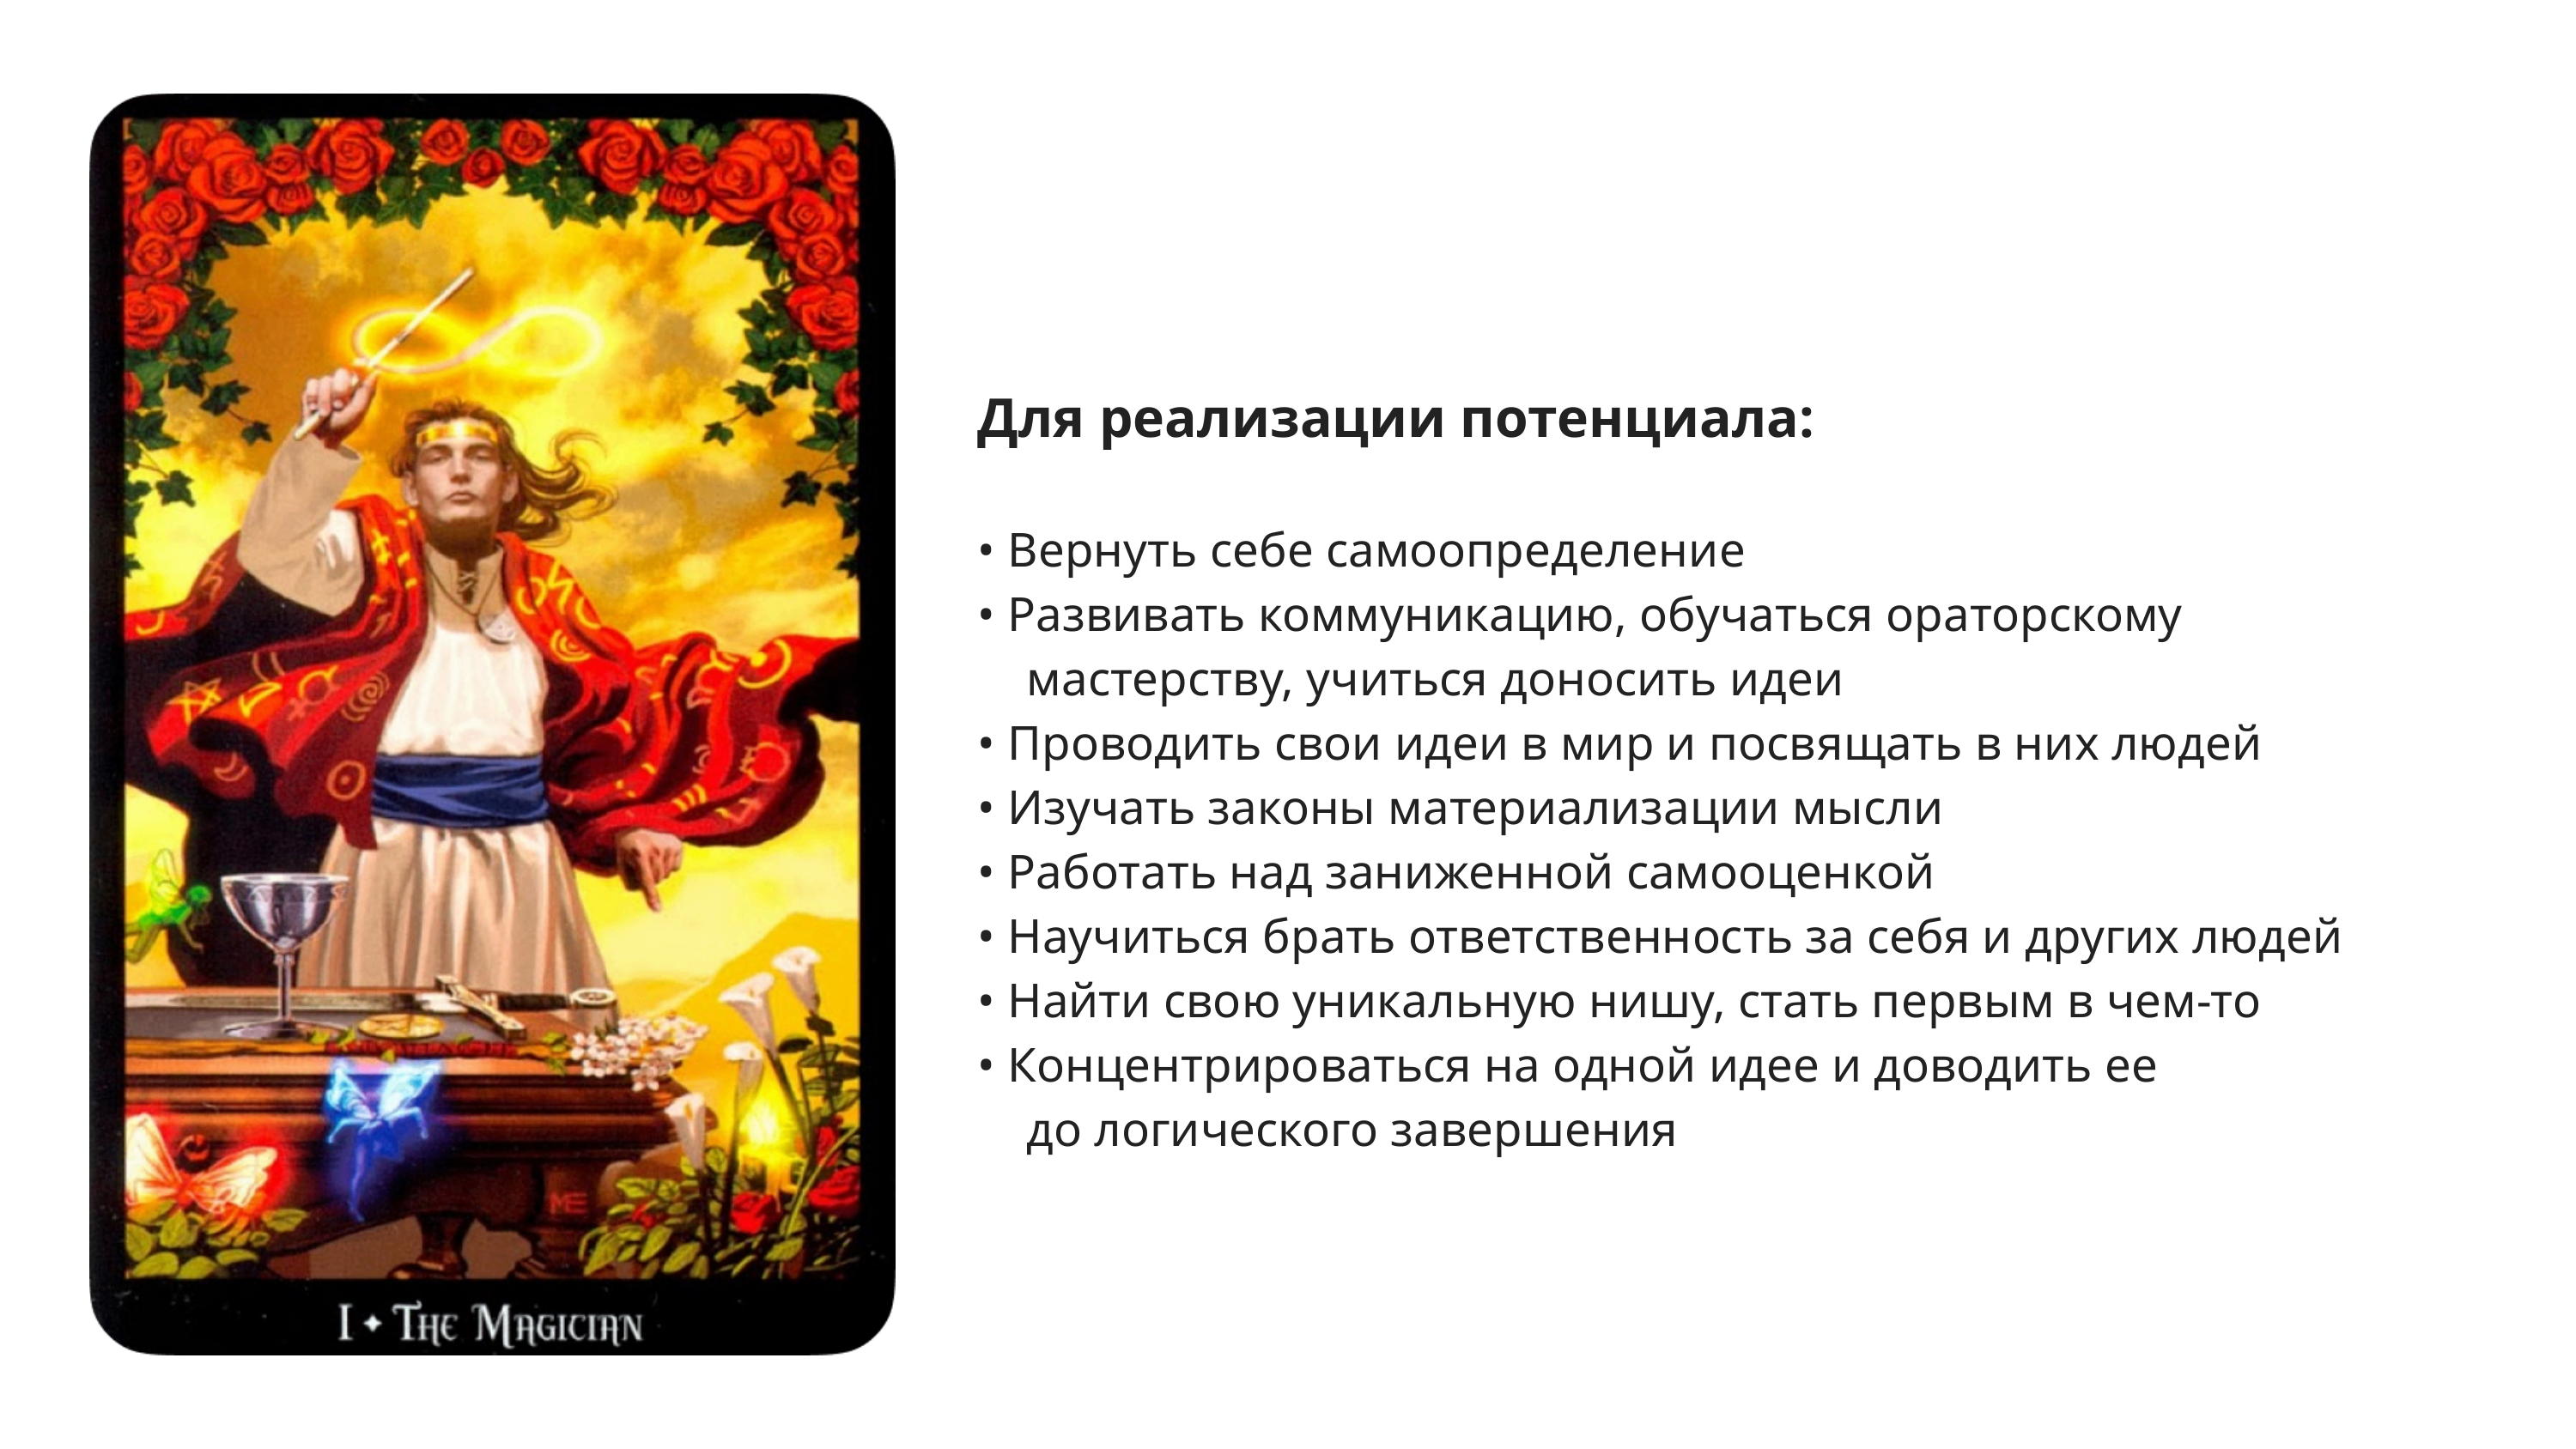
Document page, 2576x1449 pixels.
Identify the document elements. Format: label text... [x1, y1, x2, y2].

picture [89, 94, 896, 1355]
text_box Для реализации потенциала: • Вернуть себе самоопределение • Развивать коммуникацию, обучаться ораторскому мастерству, учиться доносить идеи • Проводить свои идеи в мир и посвящать в них людей • Изучать законы материализации мысли • Работать над заниженной самооценкой • Научиться брать ответственность за себя и других людей • Найти свою уникальную нишу, стать первым в чем-то • Концентрироваться на одной идее и доводить ее до логического завершения [978, 383, 2490, 1067]
